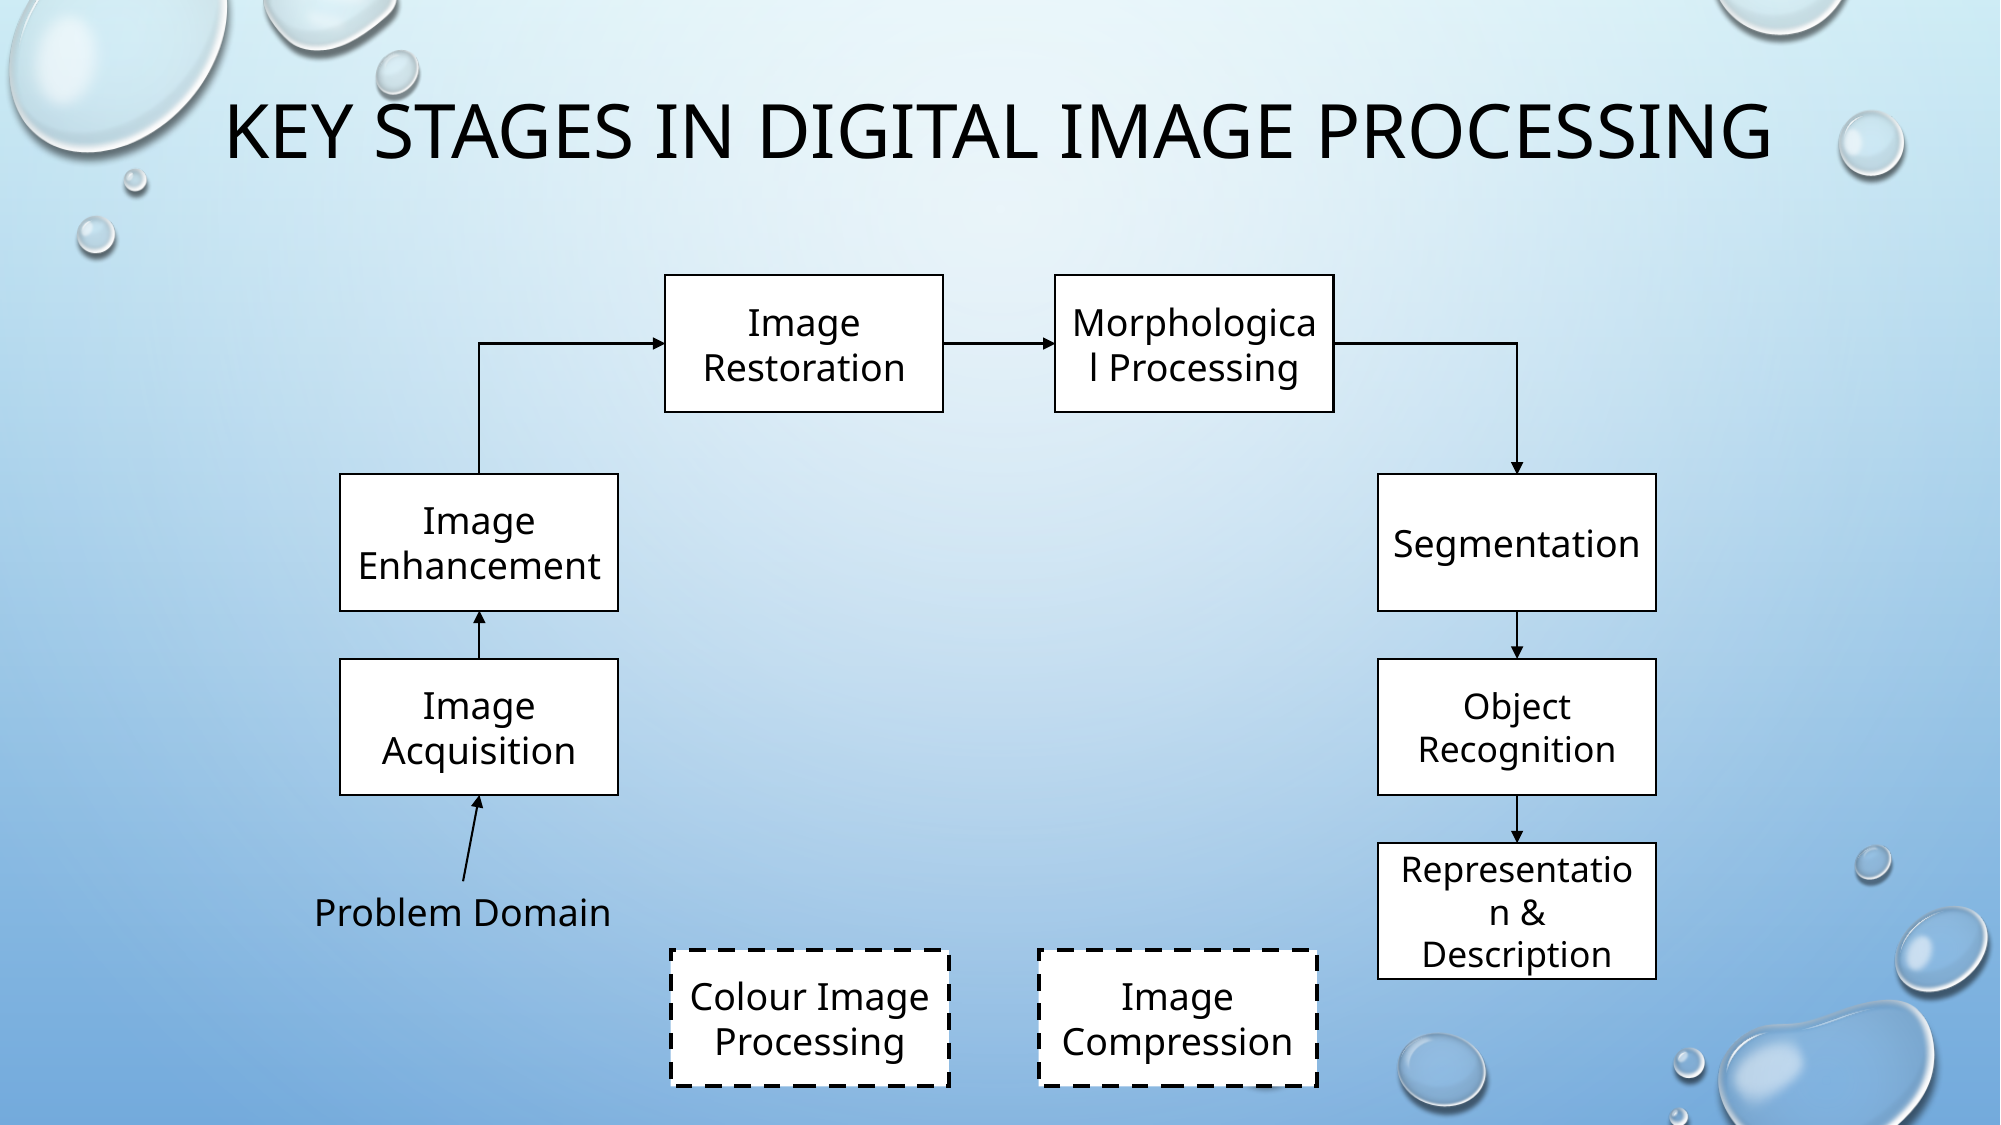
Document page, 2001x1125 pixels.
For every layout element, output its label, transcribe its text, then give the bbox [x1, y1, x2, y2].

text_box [506, 315, 638, 503]
text_box Image Enhancement [340, 474, 619, 611]
text_box Colour Image Processing [670, 950, 949, 1087]
text_box Image Compression [1038, 950, 1317, 1087]
text_box Image Restoration [665, 275, 944, 412]
text_box Morphological Processing [1055, 275, 1334, 412]
text_box Segmentation [1378, 474, 1657, 611]
text_box Representation & Description [1378, 843, 1657, 980]
text_box Object Recognition [1378, 658, 1657, 795]
text_box Image Acquisition [340, 658, 619, 795]
title Key Stages in Digital Image Processing [149, 56, 1850, 213]
picture [0, 0, 2000, 1125]
text_box Problem Domain [299, 881, 627, 941]
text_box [1333, 343, 1518, 475]
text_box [462, 794, 480, 882]
